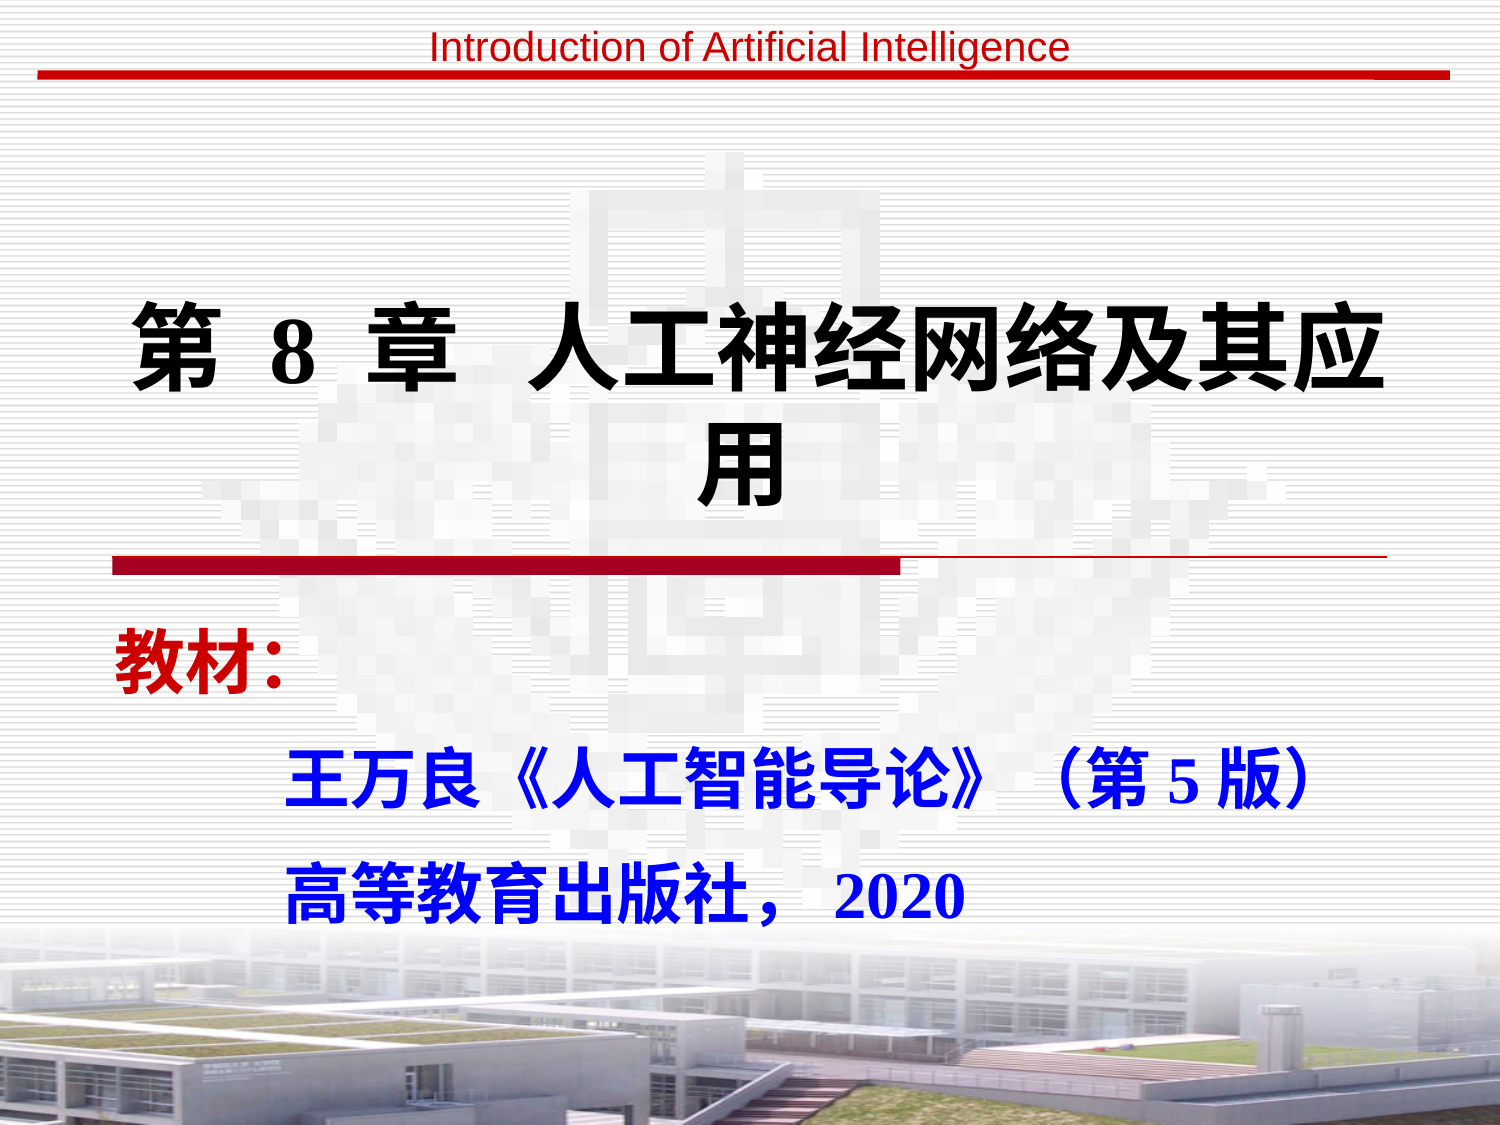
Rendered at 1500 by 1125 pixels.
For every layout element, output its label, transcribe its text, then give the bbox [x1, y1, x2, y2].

subtitle 教材： 王万良《人工智能导论》（第5版） 高等教育出版社，2020 [99, 601, 1475, 962]
title 第 8 章 人工神经网络及其应用 [37, 193, 1450, 525]
picture [0, 0, 1500, 1125]
